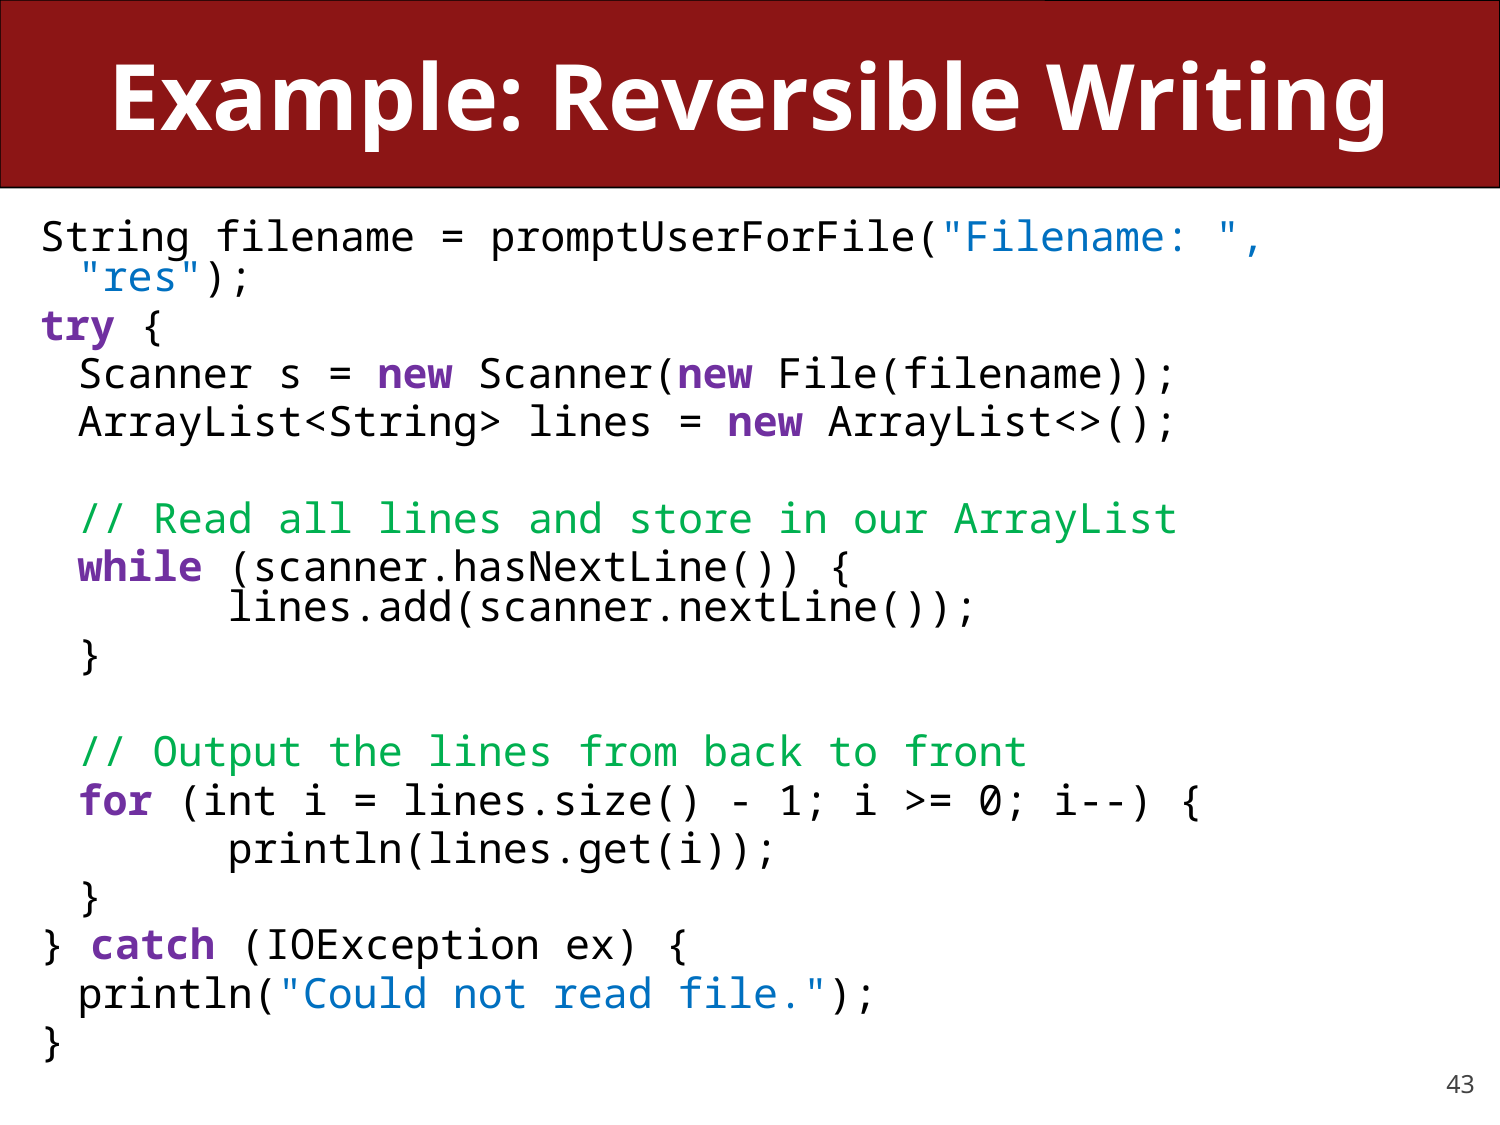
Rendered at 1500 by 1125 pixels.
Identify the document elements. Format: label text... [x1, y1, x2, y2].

list String filename = promptUserForFile("Filename: ", "res"); try { Scanner s = new Scanner(new File(filename)); ArrayList<String> lines = new ArrayList<>(); // Read all lines and store in our ArrayList while (scanner.hasNextLine()) { lines.add(scanner.nextLine()); } // Output the lines from back to front for (int i = lines.size() - 1; i >= 0; i--) { println(lines.get(i)); } } catch (IOException ex) { println("Could not read file."); } [24, 212, 1475, 1063]
title Example: Reversible Writing [75, 0, 1425, 188]
